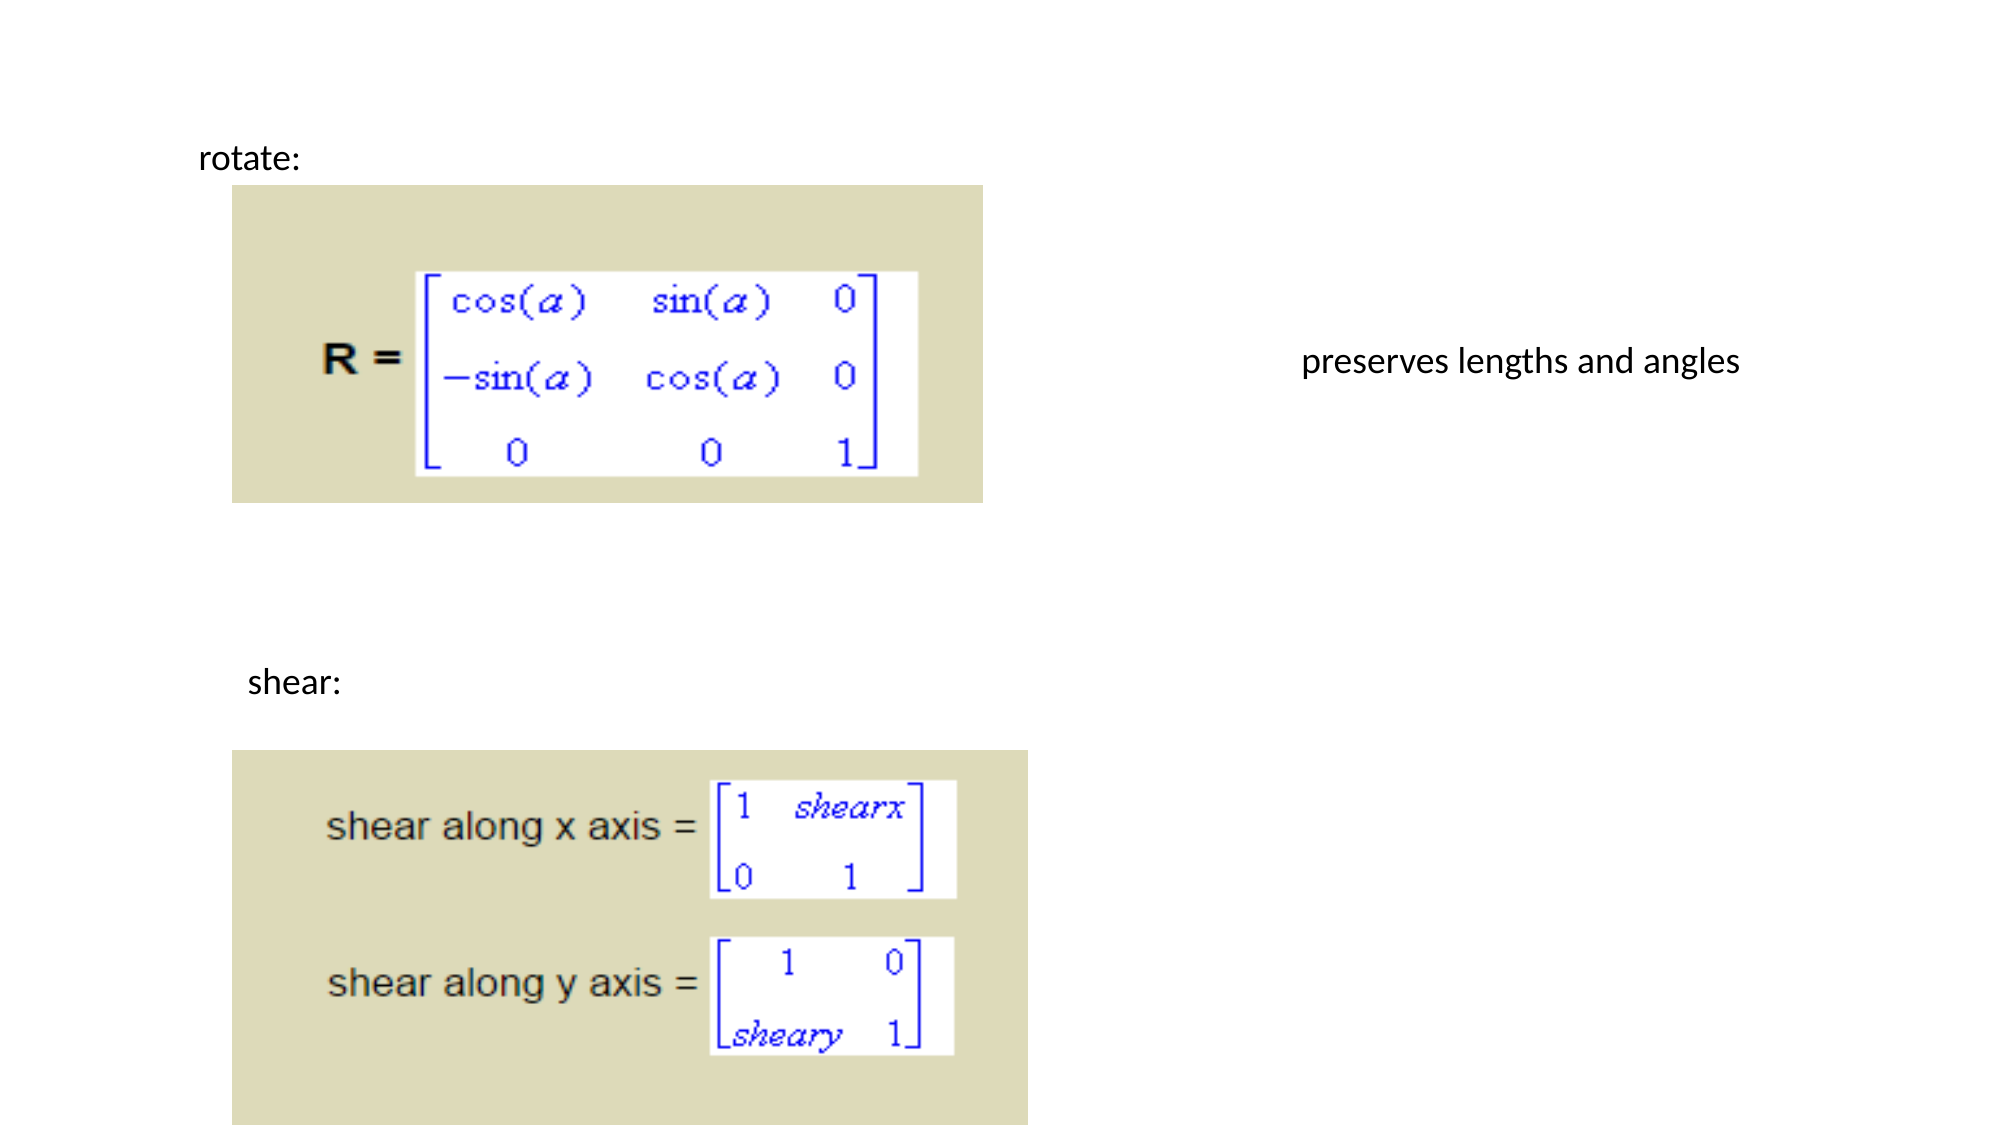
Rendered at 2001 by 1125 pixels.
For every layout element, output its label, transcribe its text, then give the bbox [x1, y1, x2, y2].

text_box shear: [232, 649, 357, 709]
picture [232, 750, 1028, 1125]
text_box preserves lengths and angles [1286, 328, 1756, 389]
picture [232, 185, 983, 503]
text_box rotate: [183, 125, 325, 185]
